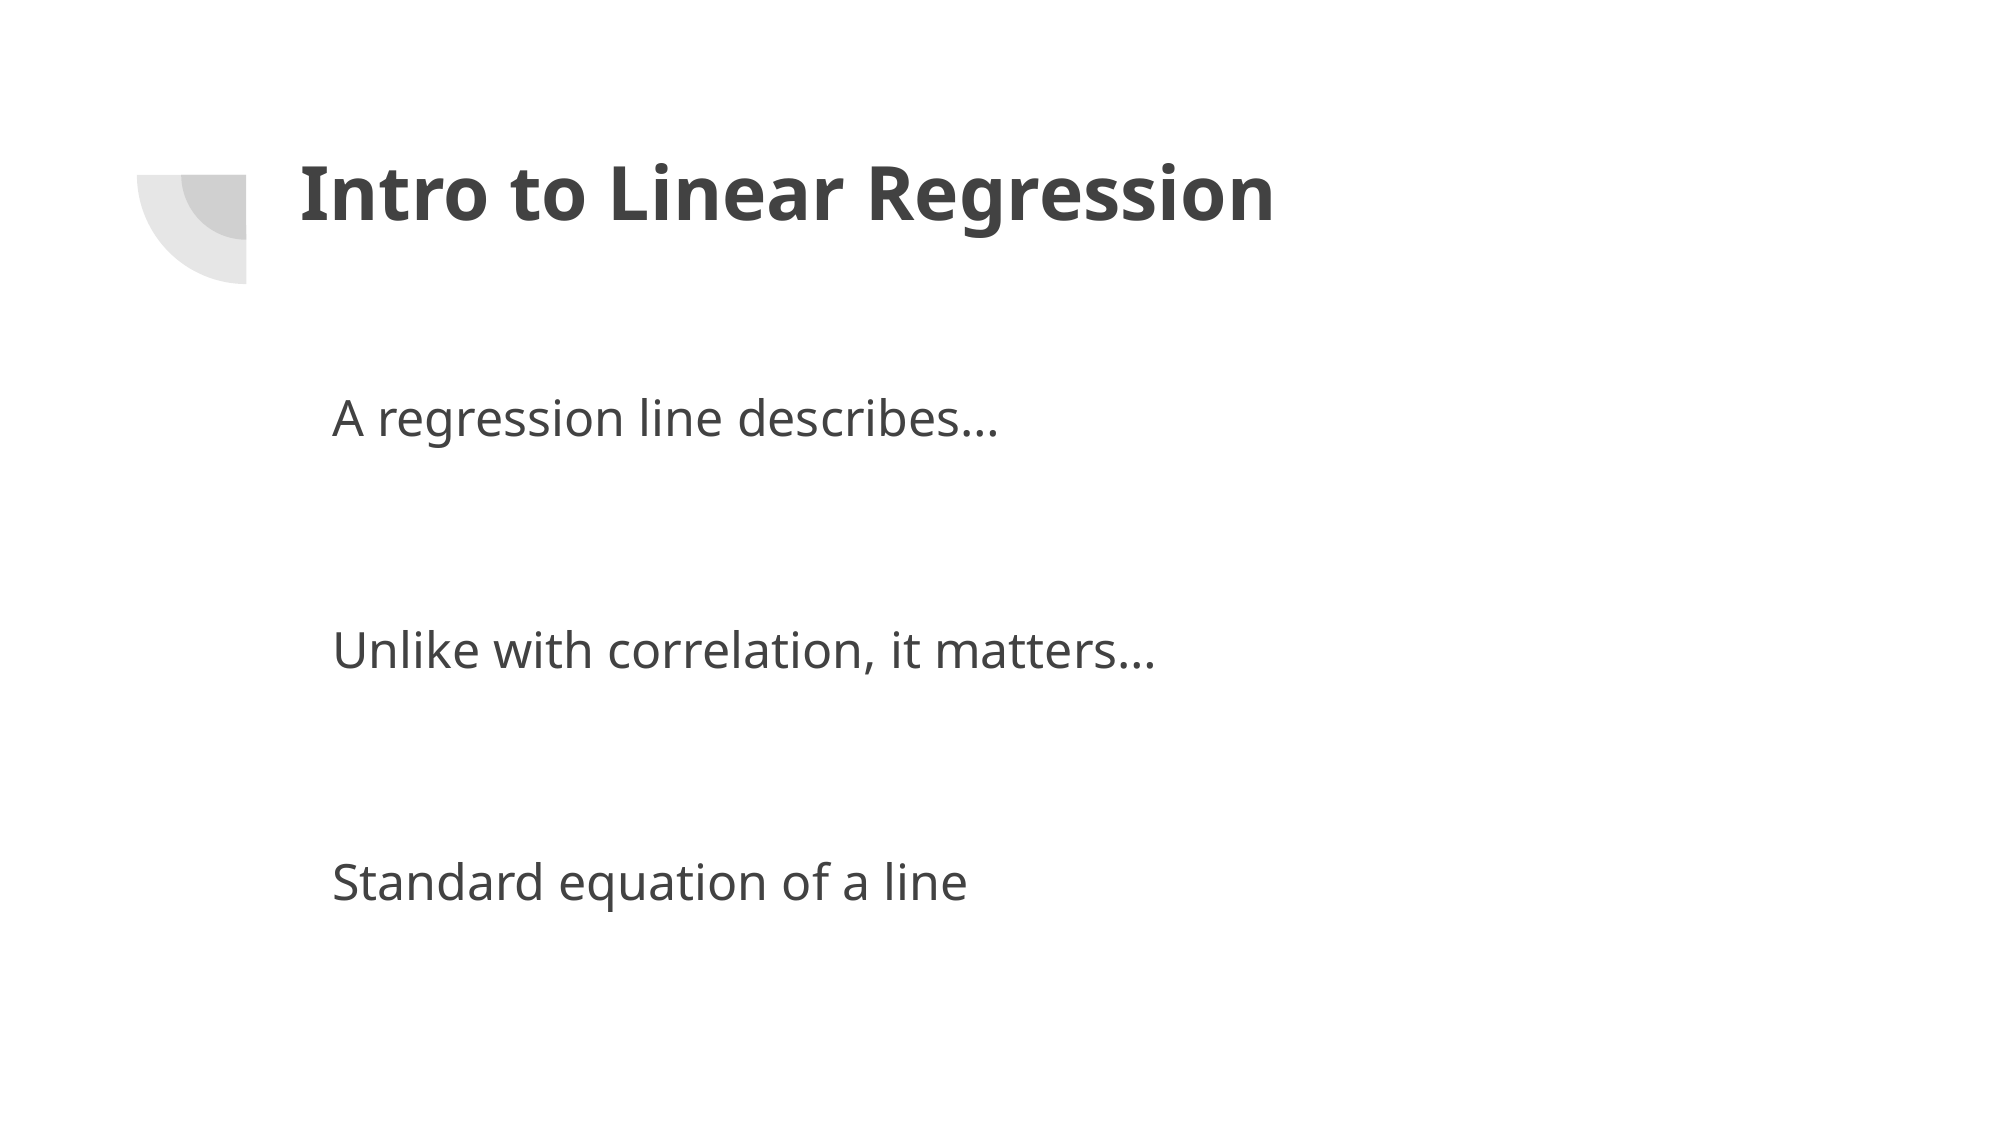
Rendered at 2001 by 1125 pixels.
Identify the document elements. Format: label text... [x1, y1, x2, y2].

list A regression line describes… Unlike with correlation, it matters… Standard equation of a line [285, 362, 1287, 1102]
title Intro to Linear Regression [285, 130, 1823, 285]
